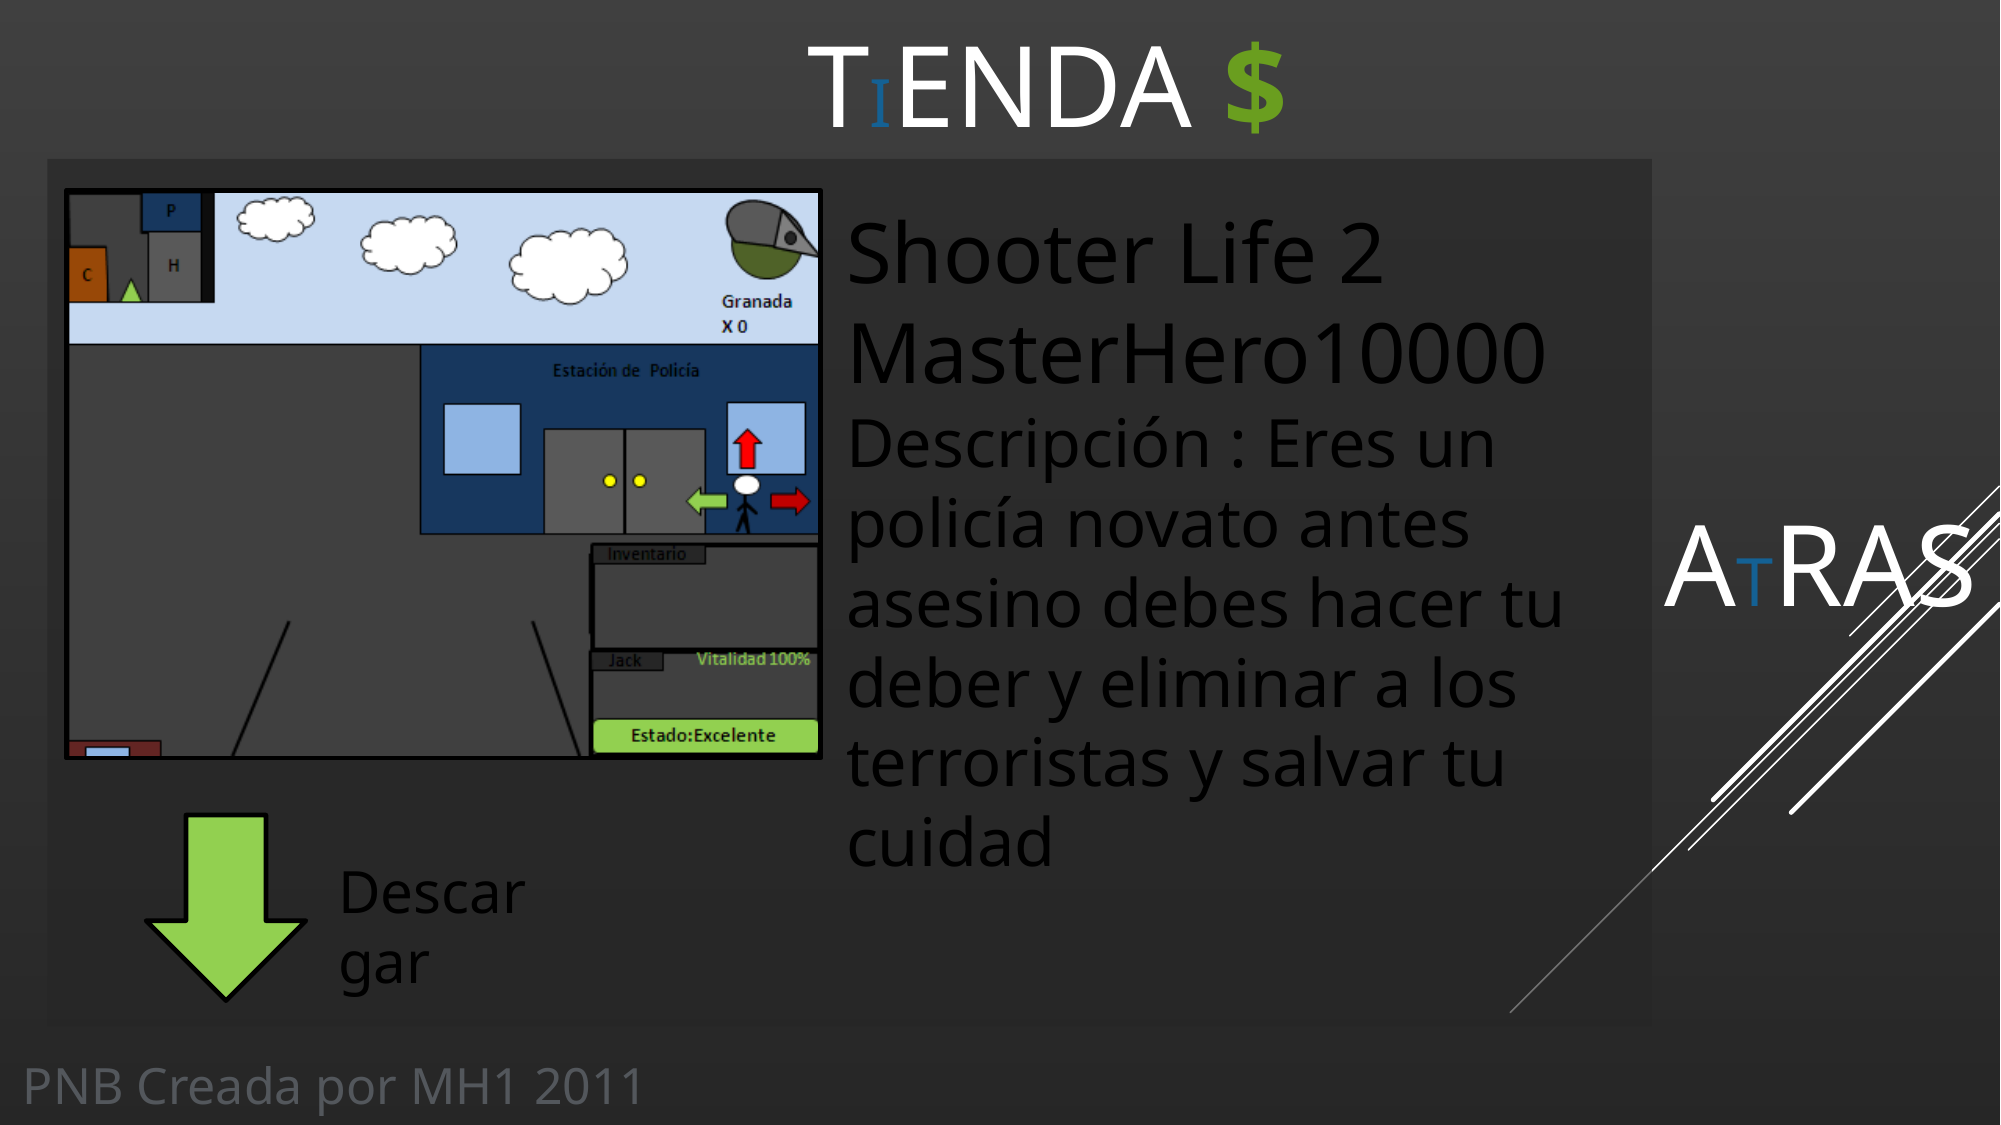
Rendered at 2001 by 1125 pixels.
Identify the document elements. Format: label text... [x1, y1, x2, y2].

text_box Shooter Life 2 MasterHero10000 Descripción : Eres un policía novato antes asesino debes hacer tu deber y eliminar a los terroristas y salvar tu cuidad [831, 192, 1625, 888]
text_box [46, 158, 1653, 1028]
text_box Descargar [323, 847, 564, 1003]
text_box TIENDA [792, 7, 1208, 158]
text_box [144, 813, 308, 1002]
text_box $ [1208, 7, 1304, 158]
picture [68, 192, 819, 756]
text_box ATRAS [1649, 486, 1993, 637]
text_box PNB Creada por MH1 2011 [7, 1047, 664, 1123]
